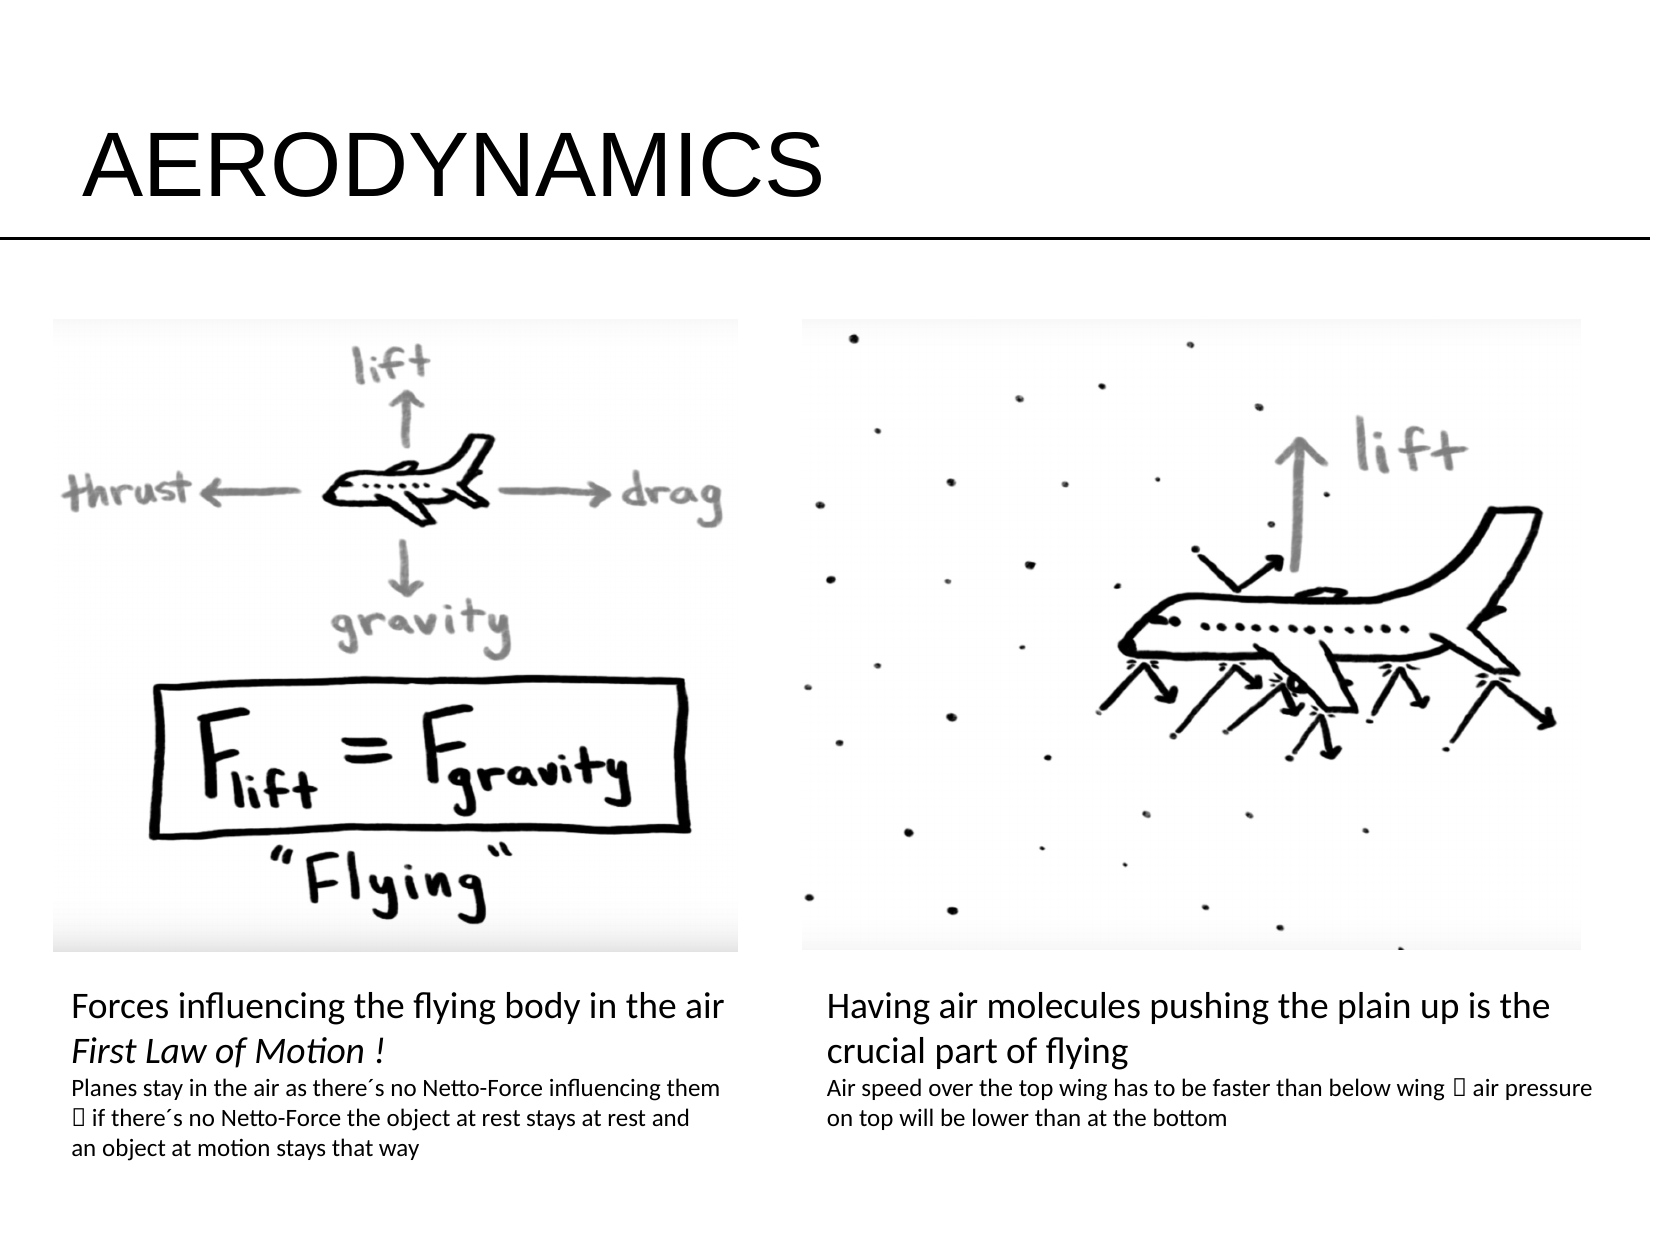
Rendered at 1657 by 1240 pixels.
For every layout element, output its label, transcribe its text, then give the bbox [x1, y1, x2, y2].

text_box Forces influencing the flying body in the air First Law of Motion ! Planes stay in the air as there´s no Netto-Force influencing them  if there´s no Netto-Force the object at rest stays at rest and an object at motion stays that way [56, 974, 743, 1214]
picture [52, 319, 738, 953]
text_box AERODYNAMICS [80, 105, 1576, 313]
picture [801, 319, 1582, 950]
text_box Having air molecules pushing the plain up is the crucial part of flying Air speed over the top wing has to be faster than below wing  air pressure on top will be lower than at the bottom [812, 974, 1624, 1139]
